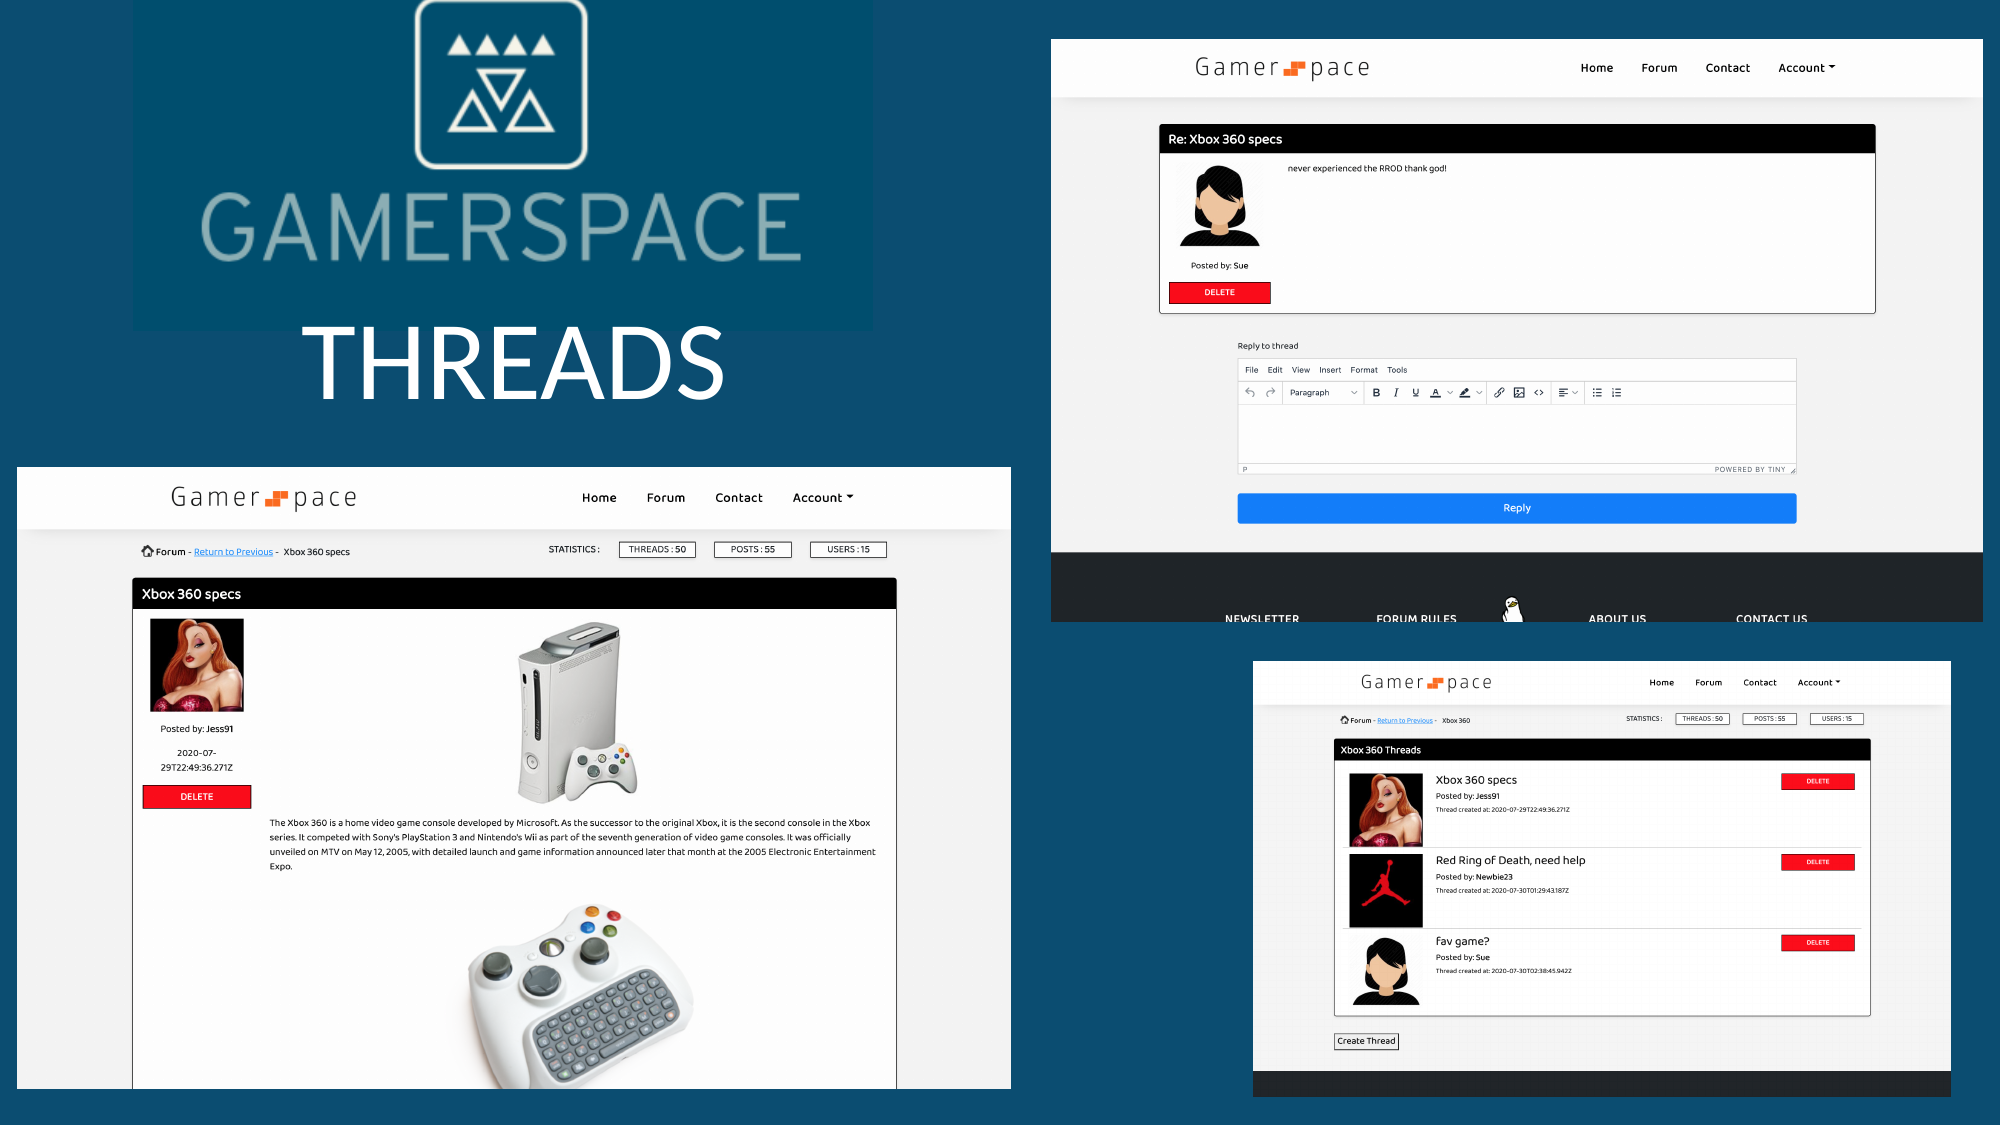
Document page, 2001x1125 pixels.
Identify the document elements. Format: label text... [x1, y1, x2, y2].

picture [582, 193, 628, 261]
picture [202, 193, 254, 261]
picture [613, 327, 651, 331]
picture [1051, 39, 1983, 622]
picture [567, 327, 578, 331]
picture [495, 327, 536, 331]
picture [303, 327, 354, 331]
picture [690, 327, 716, 331]
picture [758, 193, 800, 261]
picture [331, 193, 389, 261]
picture [406, 193, 449, 261]
picture [632, 193, 686, 261]
picture [1253, 661, 1951, 1097]
picture [414, 0, 588, 170]
picture [523, 193, 567, 261]
picture [17, 467, 1011, 1089]
text_box THREADS [286, 331, 742, 430]
picture [695, 193, 744, 261]
picture [463, 193, 510, 261]
picture [264, 193, 317, 261]
picture [435, 327, 469, 331]
